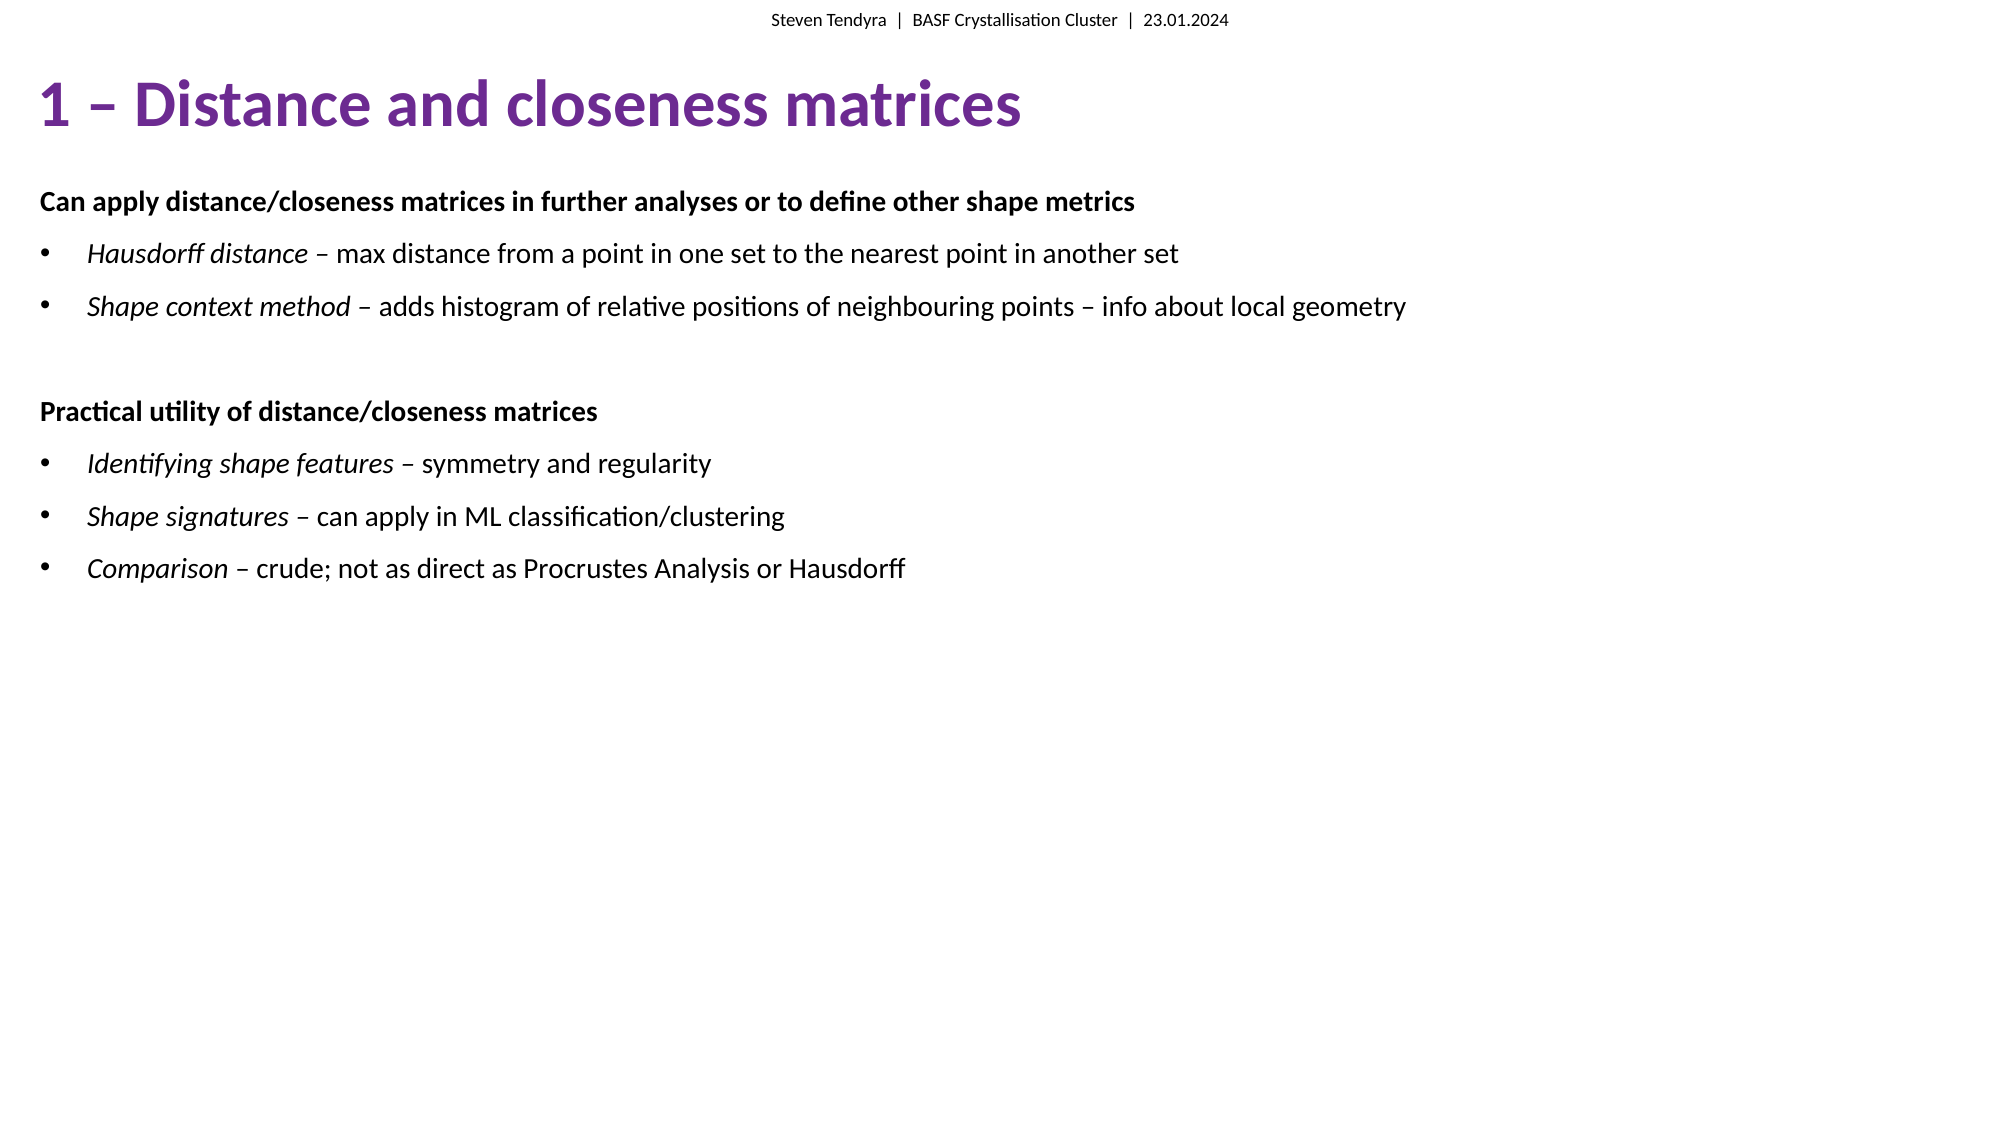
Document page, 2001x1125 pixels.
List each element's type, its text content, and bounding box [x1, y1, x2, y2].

title 1 – Distance and closeness matrices [22, 52, 1891, 201]
text_box Steven Tendyra | BASF Crystallisation Cluster | 23.01.2024 [0, 0, 2000, 38]
text_box Can apply distance/closeness matrices in further analyses or to define other shape metrics Hausdorff distance – max distance from a point in one set to the nearest point in another set Shape context method – adds histogram of relative positions of neighbouring points – info about local geometry Practical utility of distance/closeness matrices Identifying shape features – symmetry and regularity Shape signatures – can apply in ML classification/clustering Comparison – crude; not as direct as Procrustes Analysis or Hausdorff [25, 157, 1944, 592]
